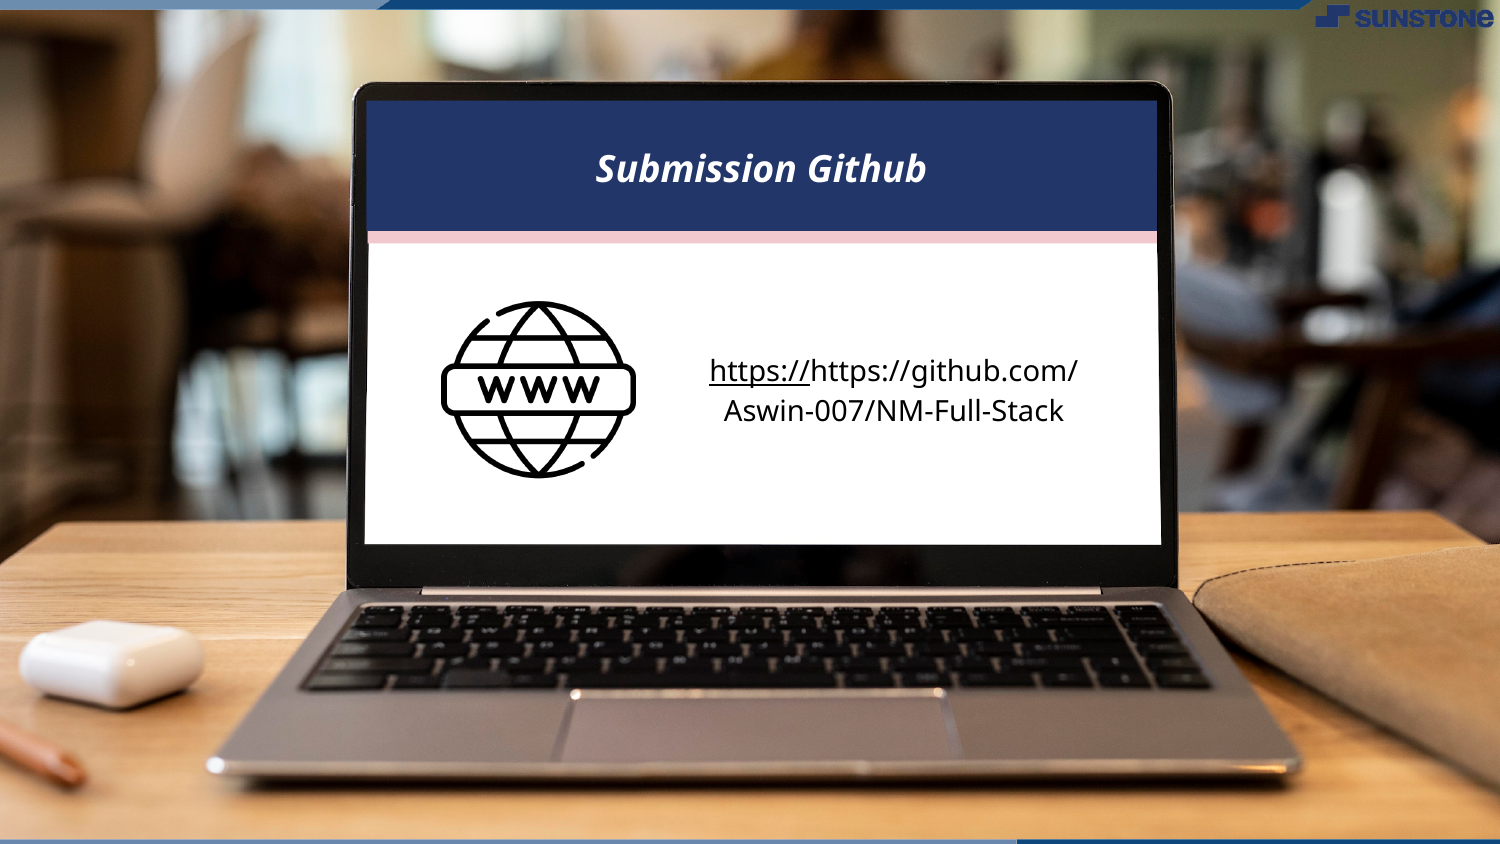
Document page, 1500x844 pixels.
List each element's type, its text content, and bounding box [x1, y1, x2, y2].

picture [0, 0, 1500, 844]
list Submission Github [432, 131, 1091, 206]
list https://https://github.com/Aswin-007/NM-Full-Stack [670, 162, 1118, 652]
